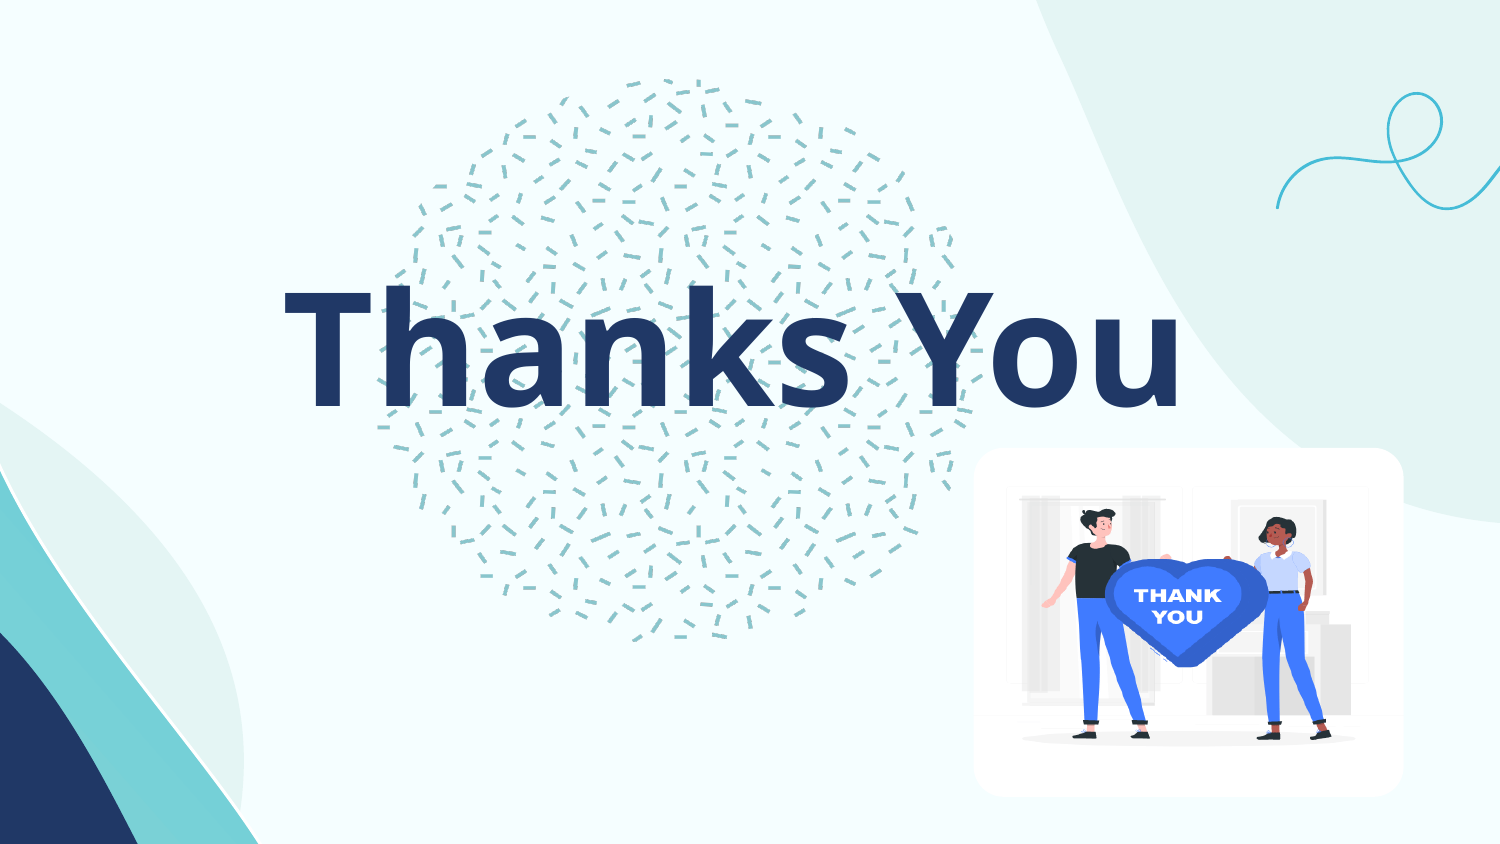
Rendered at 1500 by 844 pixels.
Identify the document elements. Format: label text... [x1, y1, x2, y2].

picture [267, 0, 1404, 798]
text_box Thanks You [1090, 240, 1457, 446]
